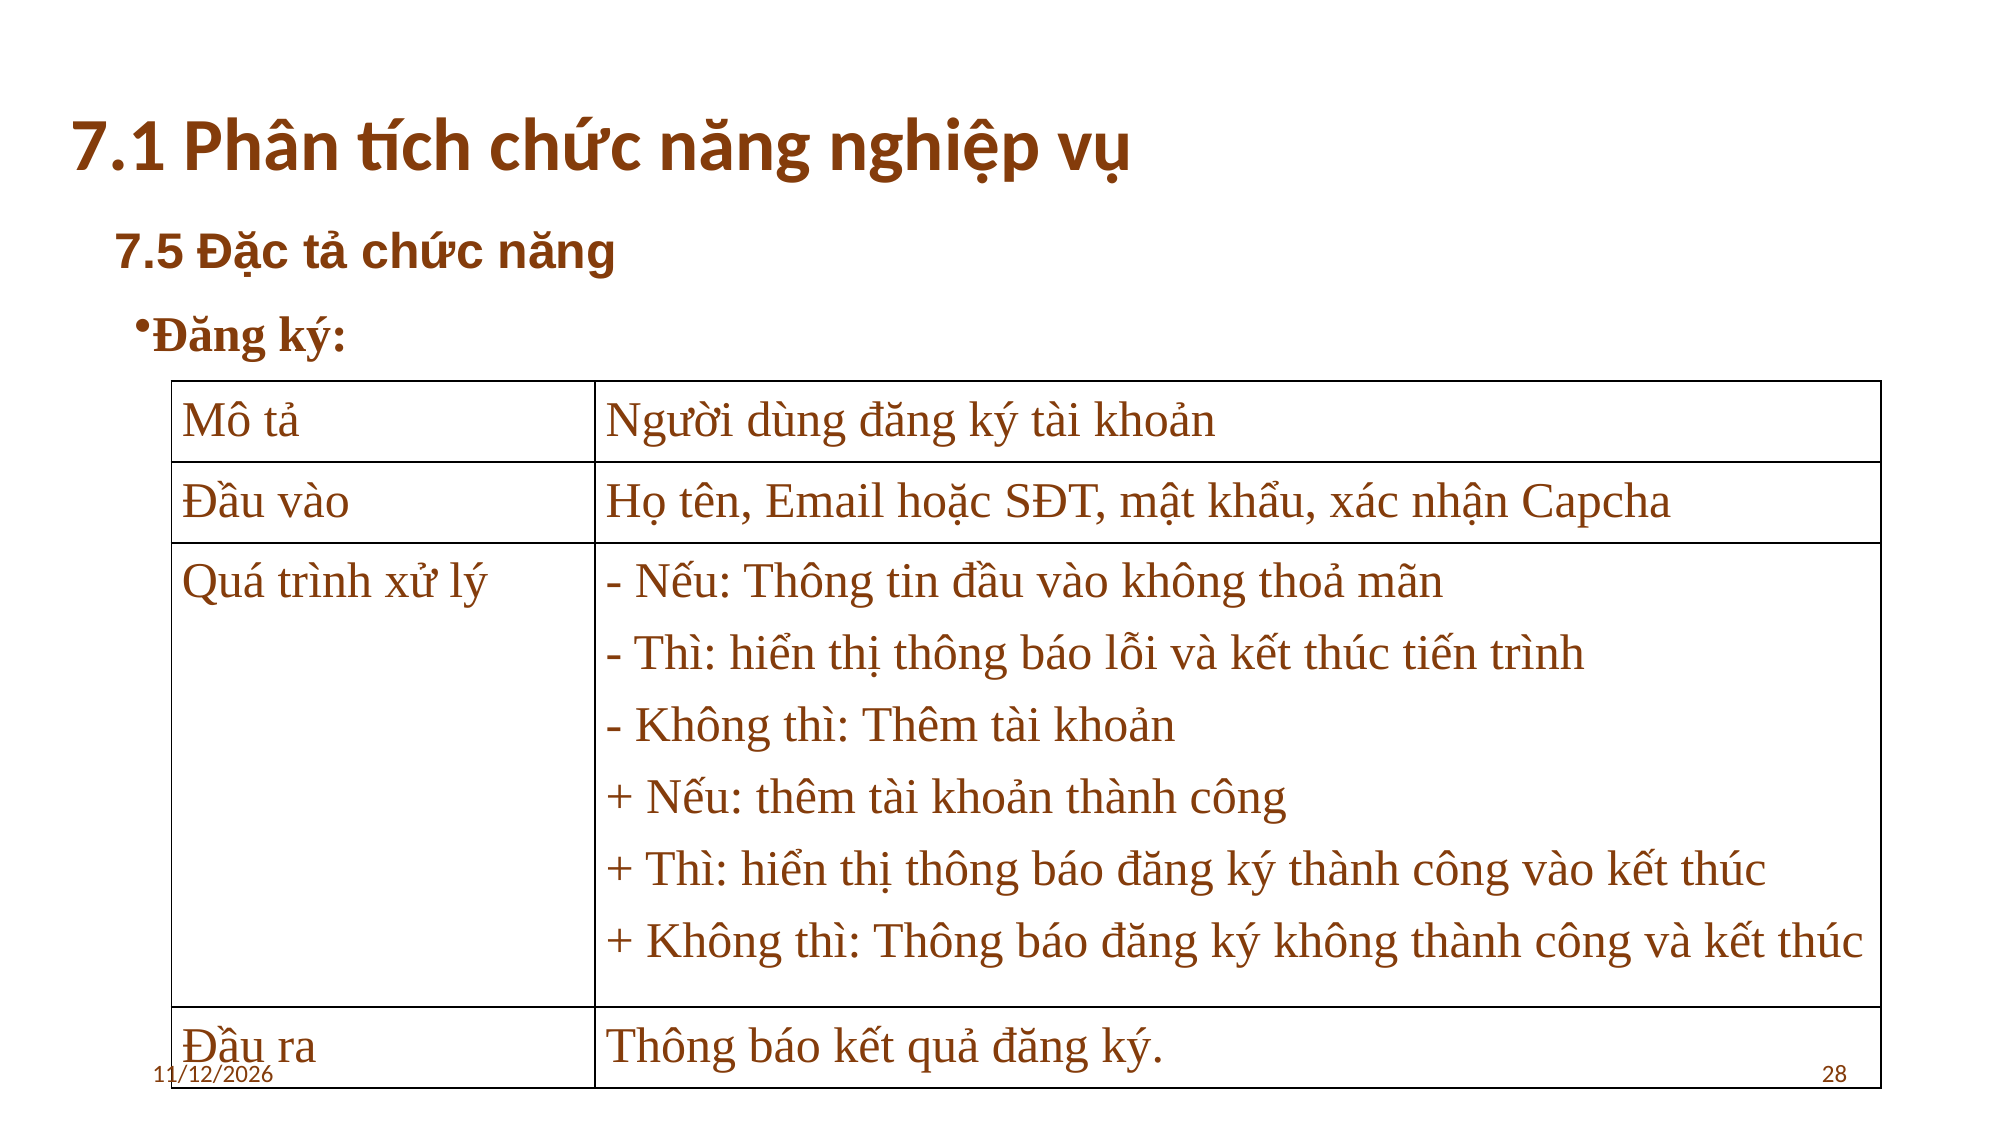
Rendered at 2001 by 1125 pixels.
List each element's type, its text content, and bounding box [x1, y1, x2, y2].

table_header Người dùng đăng ký tài khoản [596, 382, 1880, 461]
text_box Đăng ký: [119, 241, 364, 407]
table_header Mô tả [172, 382, 594, 461]
table_cell Đầu ra [172, 1008, 594, 1087]
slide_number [137, 1042, 588, 1103]
table_cell Họ tên, Email hoặc SĐT, mật khẩu, xác nhận Capcha [596, 463, 1880, 542]
table_cell Quá trình xử lý [172, 544, 594, 1006]
table_cell - Nếu: Thông tin đầu vào không thoả mãn - Thì: hiển thị thông báo lỗi và kết thúc tiến trình - Không thì: Thêm tài khoản + Nếu: thêm tài khoản thành công + Thì: hiển thị thông báo đăng ký thành công vào kết thúc + Không thì: Thông báo đăng ký không thành công và kết thúc [596, 544, 1880, 1006]
table_cell Đầu vào [172, 463, 594, 542]
slide_number 28 [1412, 1042, 1863, 1103]
table_cell Thông báo kết quả đăng ký. [596, 1008, 1880, 1087]
text_box 7.1 Phân tích chức năng nghiệp vụ [55, 87, 1807, 193]
text_box 7.5 Đặc tả chức năng [99, 210, 1138, 286]
